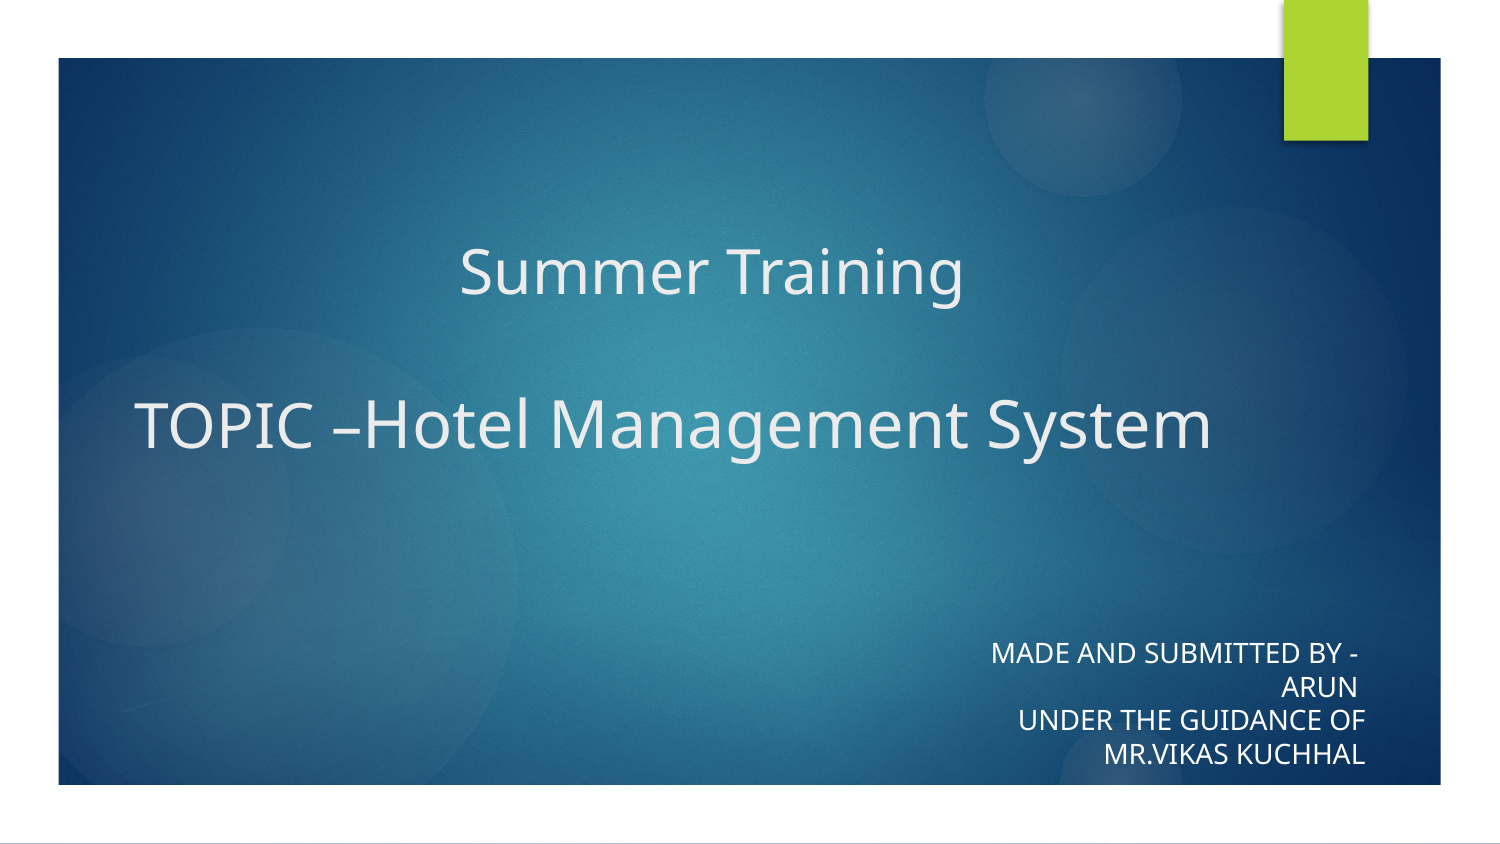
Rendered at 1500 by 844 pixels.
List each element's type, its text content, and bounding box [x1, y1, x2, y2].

subtitle Made and Submitted by - ARUN Under the guidance of Mr.vikas kuchhal [663, 620, 1381, 791]
title Summer Training TOPIC –Hotel Management System [119, 216, 1381, 369]
